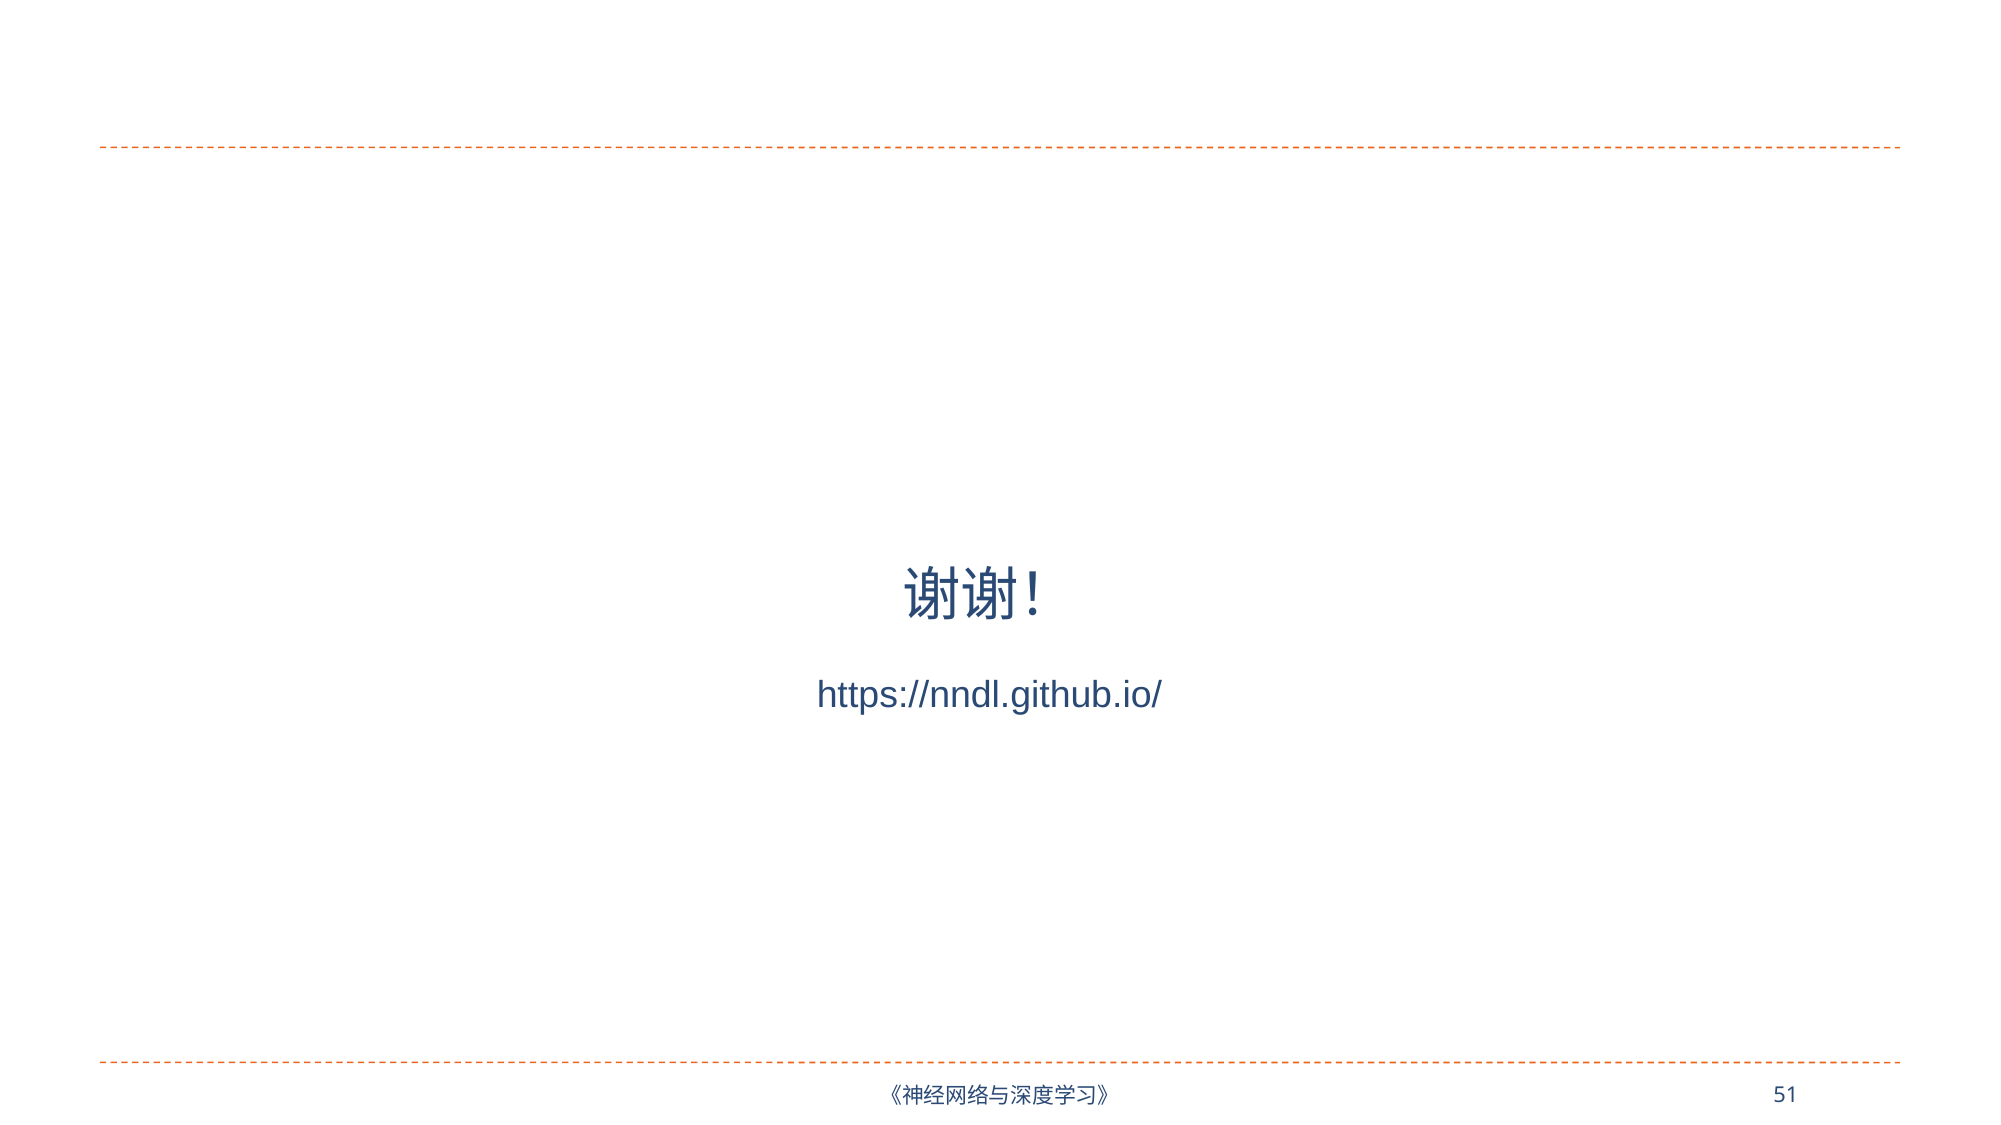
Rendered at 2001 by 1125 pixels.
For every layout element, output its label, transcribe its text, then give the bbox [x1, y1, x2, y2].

text_box https://nndl.github.io/ [802, 662, 1178, 723]
text_box 谢谢！ [887, 549, 1092, 635]
